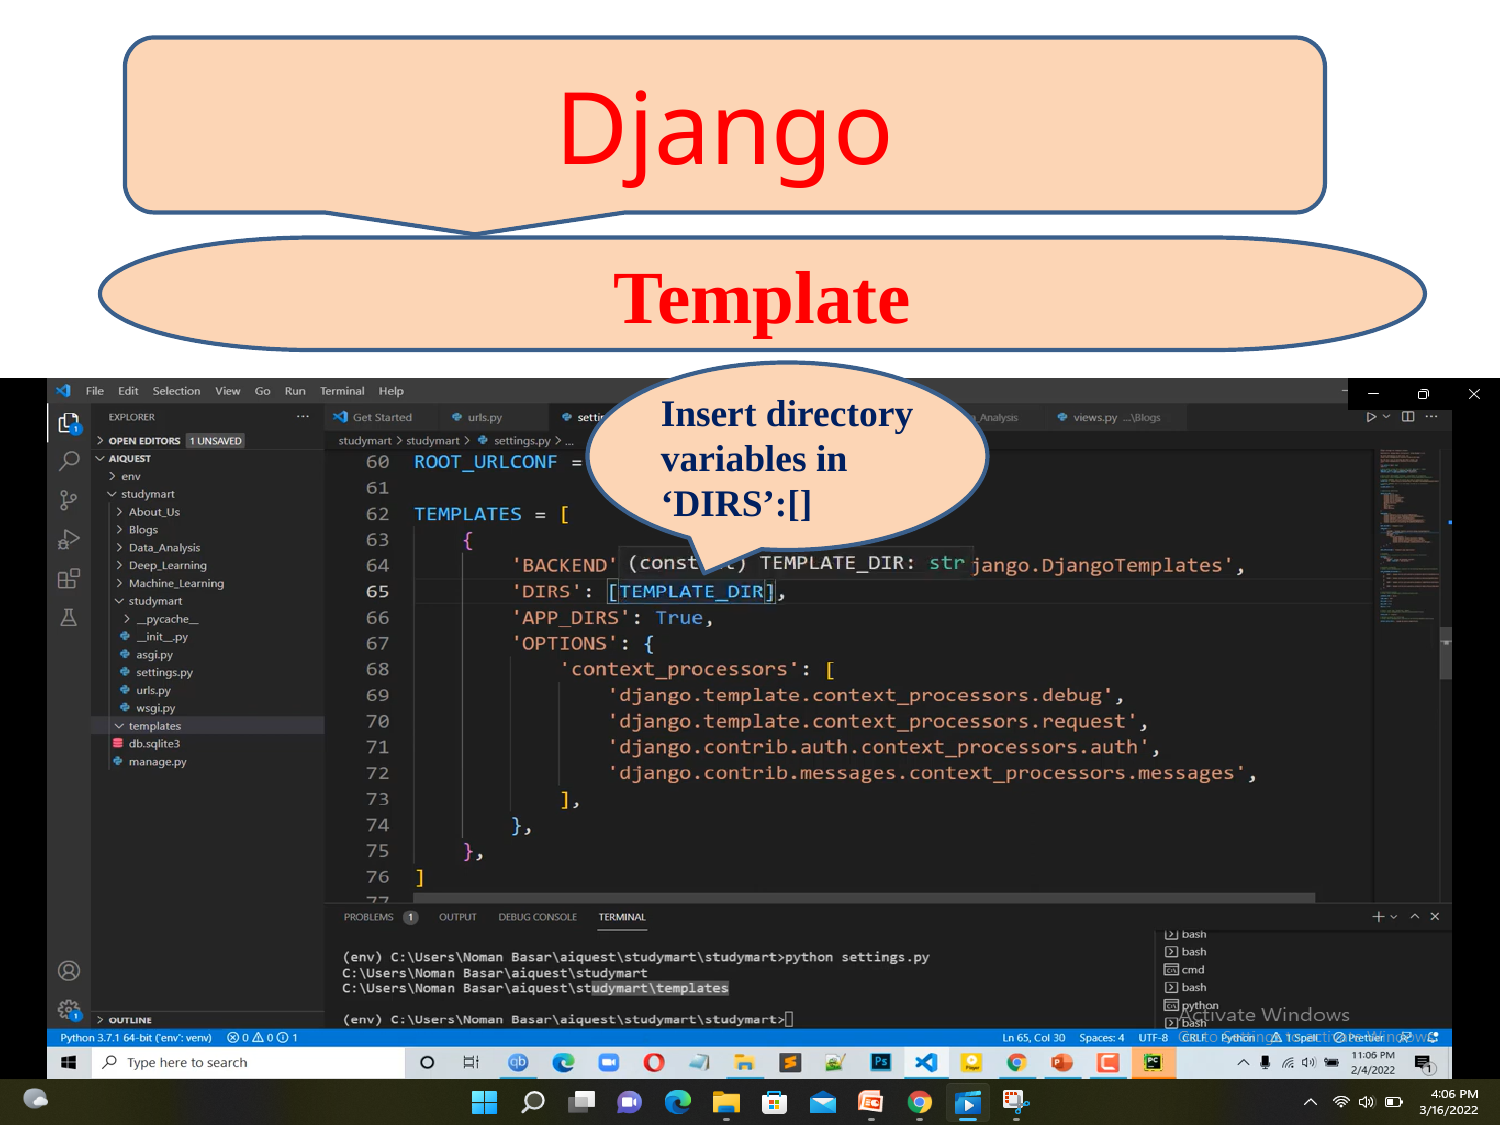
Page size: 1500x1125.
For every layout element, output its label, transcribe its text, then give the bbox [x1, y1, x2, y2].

text_box Django [122, 35, 1328, 235]
picture [0, 377, 1500, 1125]
text_box Template [97, 235, 1428, 353]
text_box Insert directory variables in ‘DIRS’:[] [676, 360, 899, 376]
